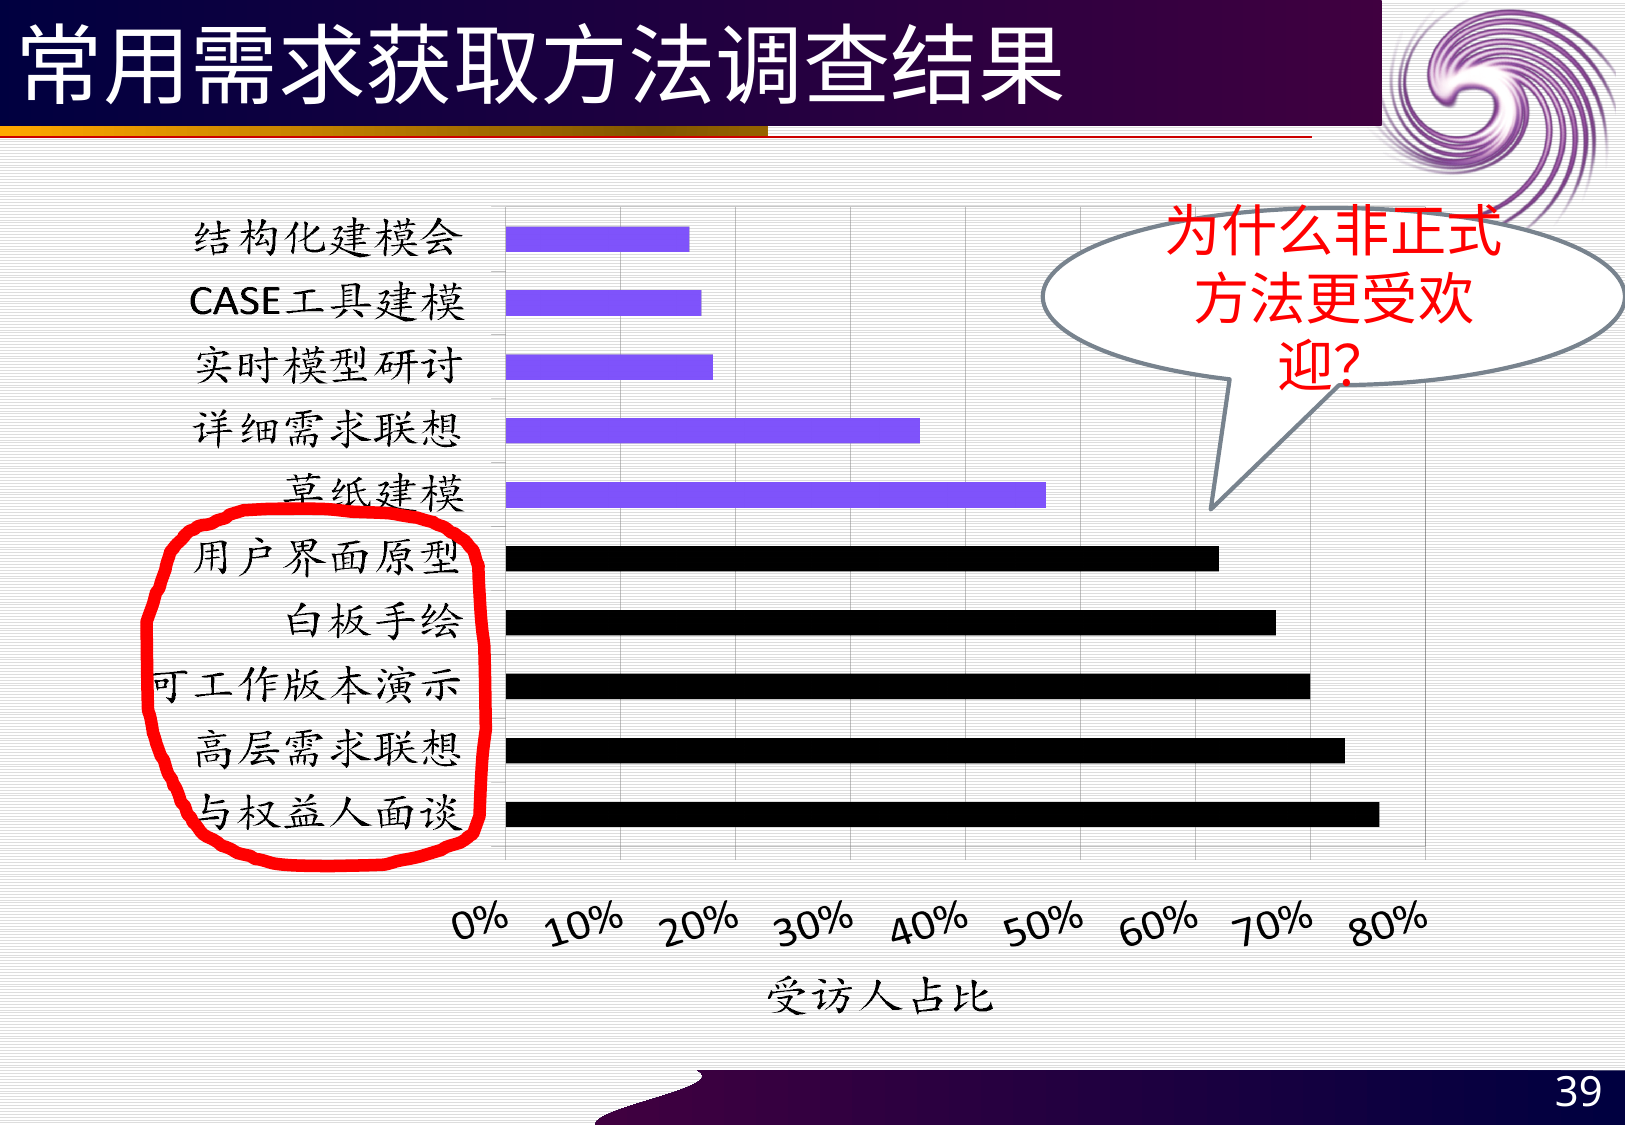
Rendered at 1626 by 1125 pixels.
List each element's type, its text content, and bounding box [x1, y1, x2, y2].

slide_number 39 [1474, 1069, 1619, 1125]
title 常用需求获取方法调查结果 [0, 0, 1382, 126]
picture [133, 0, 1616, 1023]
text_box 为什么非正式方法更受欢迎？ [1496, 220, 1625, 373]
